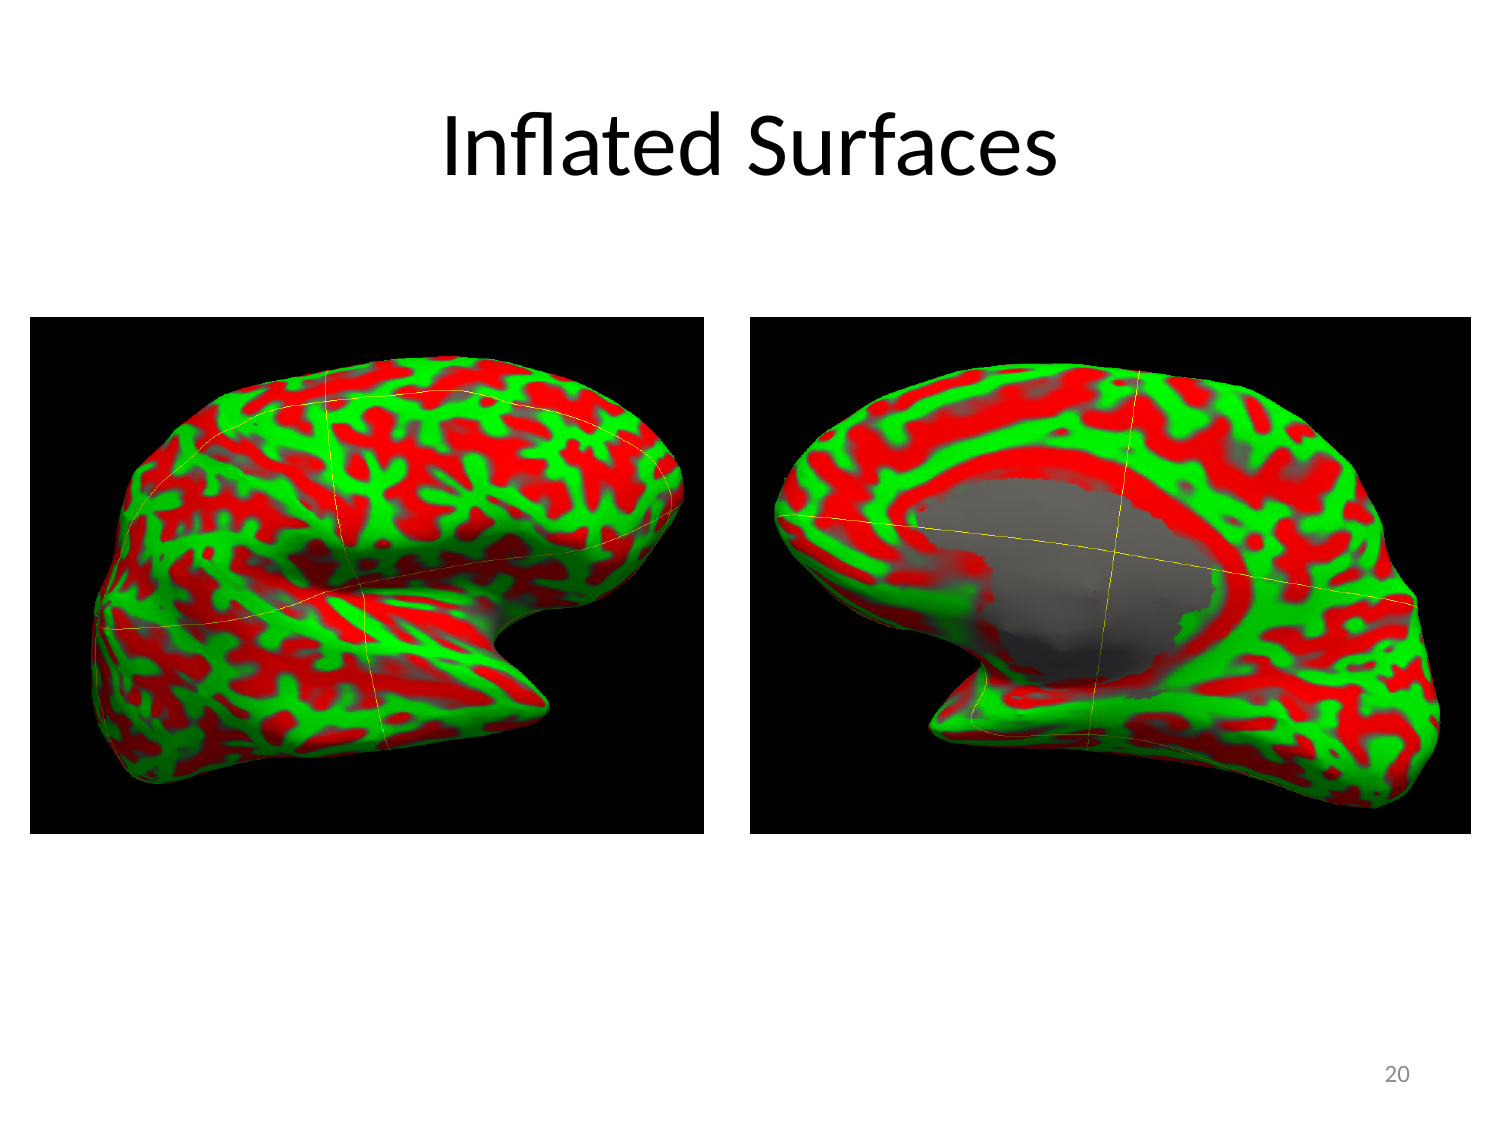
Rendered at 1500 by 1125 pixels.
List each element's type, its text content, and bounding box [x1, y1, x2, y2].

picture [30, 317, 705, 834]
title Inflated Surfaces [75, 45, 1425, 233]
picture [750, 317, 1471, 834]
slide_number 20 [1074, 1042, 1425, 1103]
